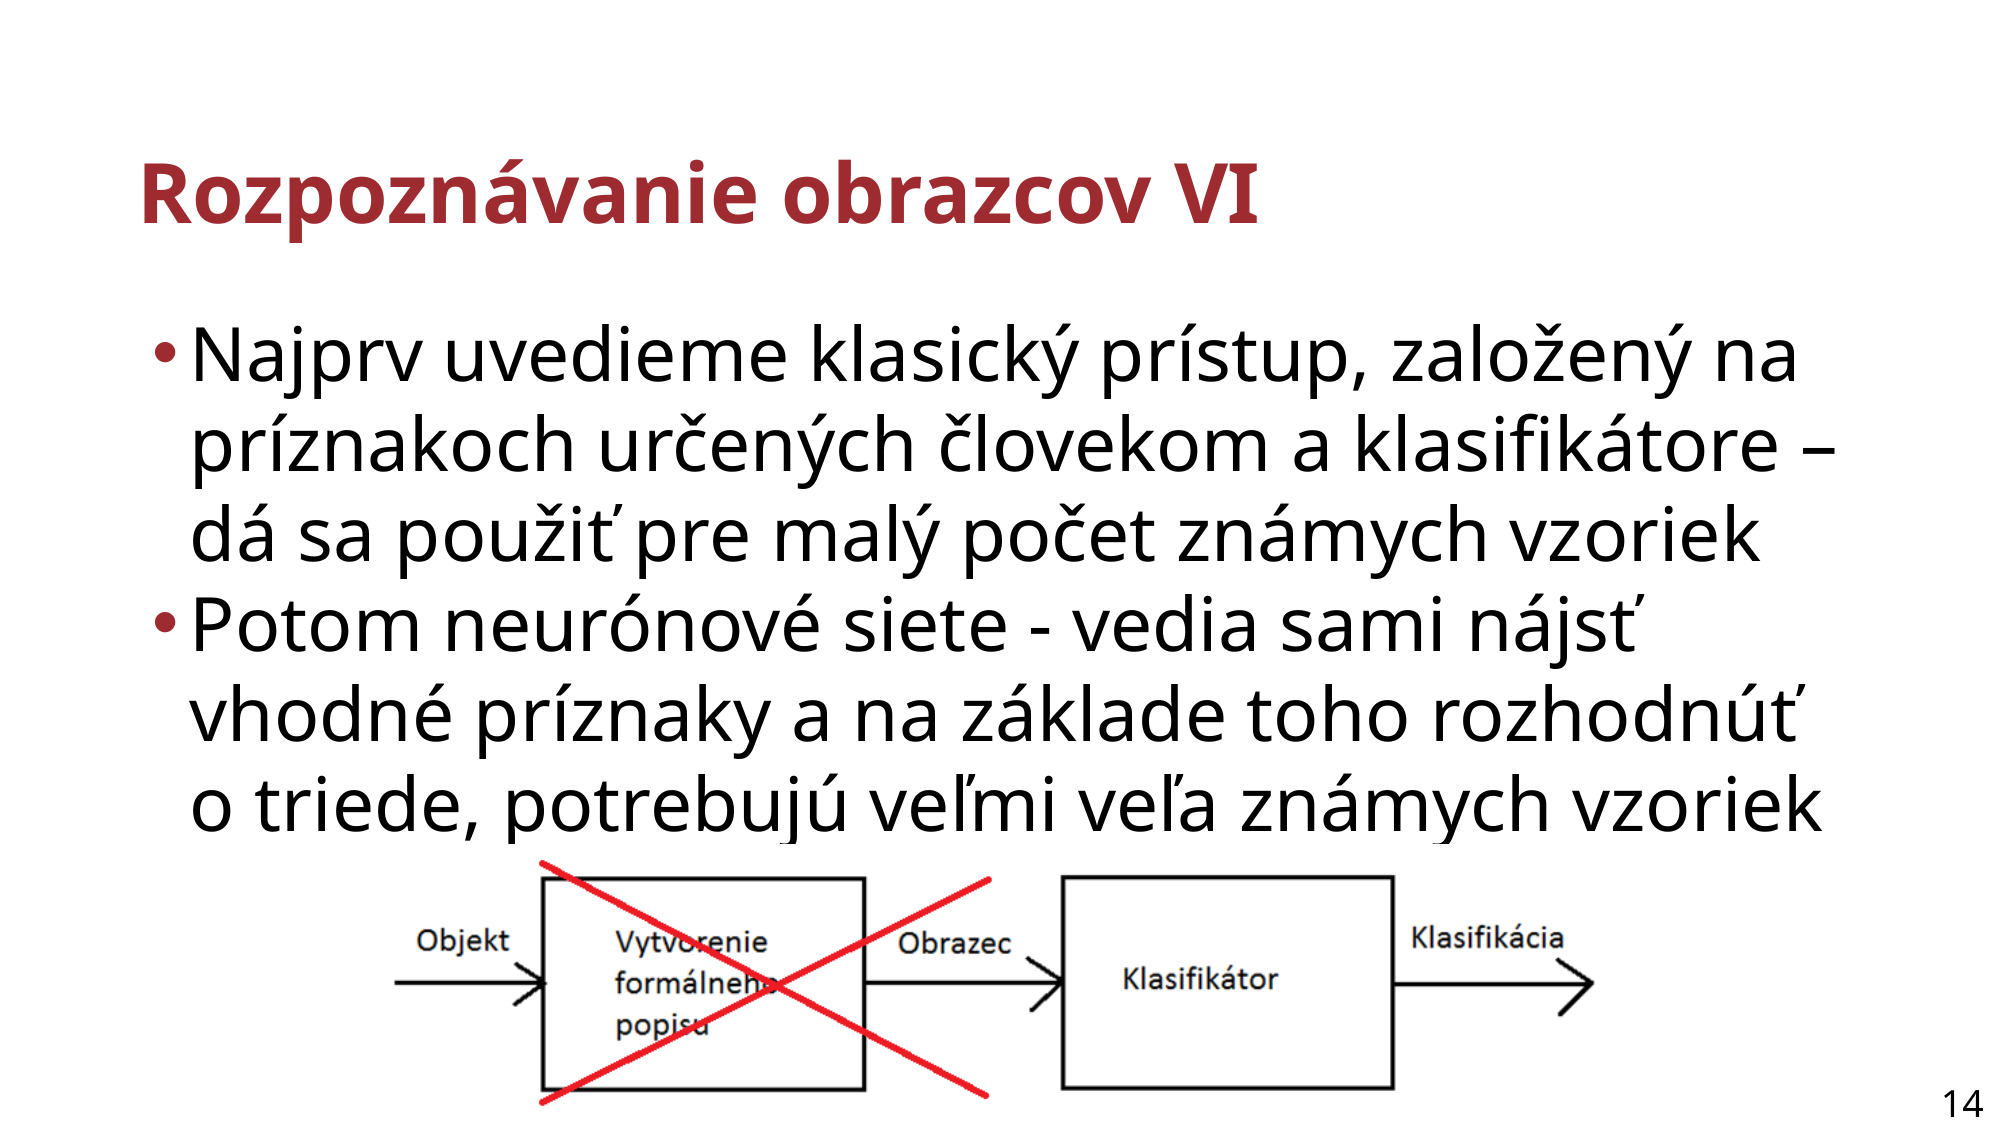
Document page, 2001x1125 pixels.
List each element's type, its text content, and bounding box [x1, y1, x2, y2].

picture [392, 844, 1608, 1125]
list Najprv uvedieme klasický prístup, založený na príznakoch určených človekom a klasifikátore – dá sa použiť pre malý počet známych vzoriek Potom neurónové siete - vedia sami nájsť vhodné príznaky a na základe toho rozhodnúť o triede, potrebujú veľmi veľa známych vzoriek [137, 299, 1863, 930]
title Rozpoznávanie obrazcov VI [137, 116, 1717, 278]
